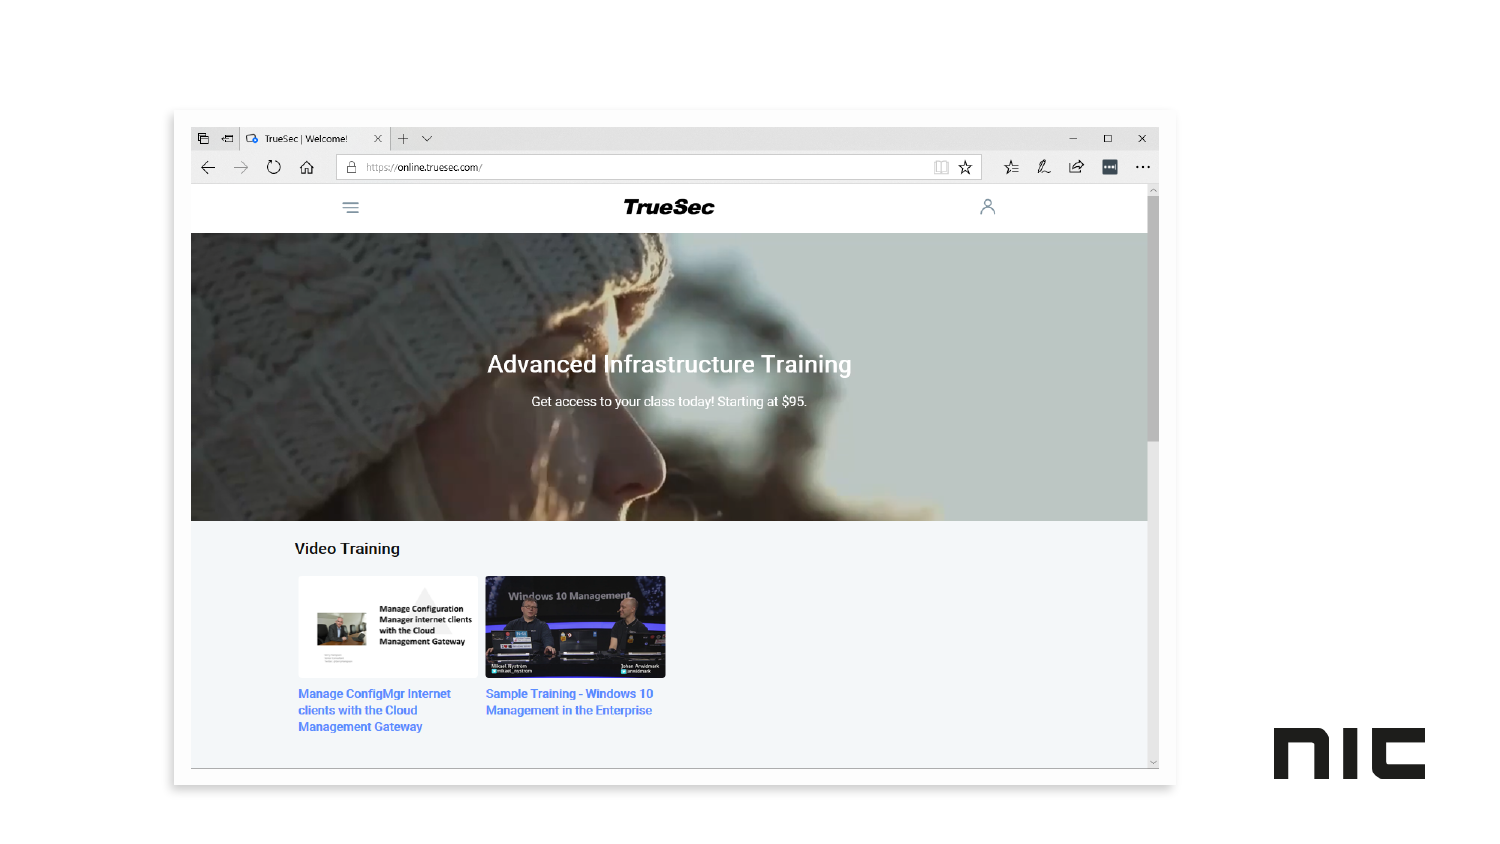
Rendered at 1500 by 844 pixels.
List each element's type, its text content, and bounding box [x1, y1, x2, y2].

title https://online.truesec.com [75, 91, 1425, 242]
picture [0, 0, 1500, 844]
